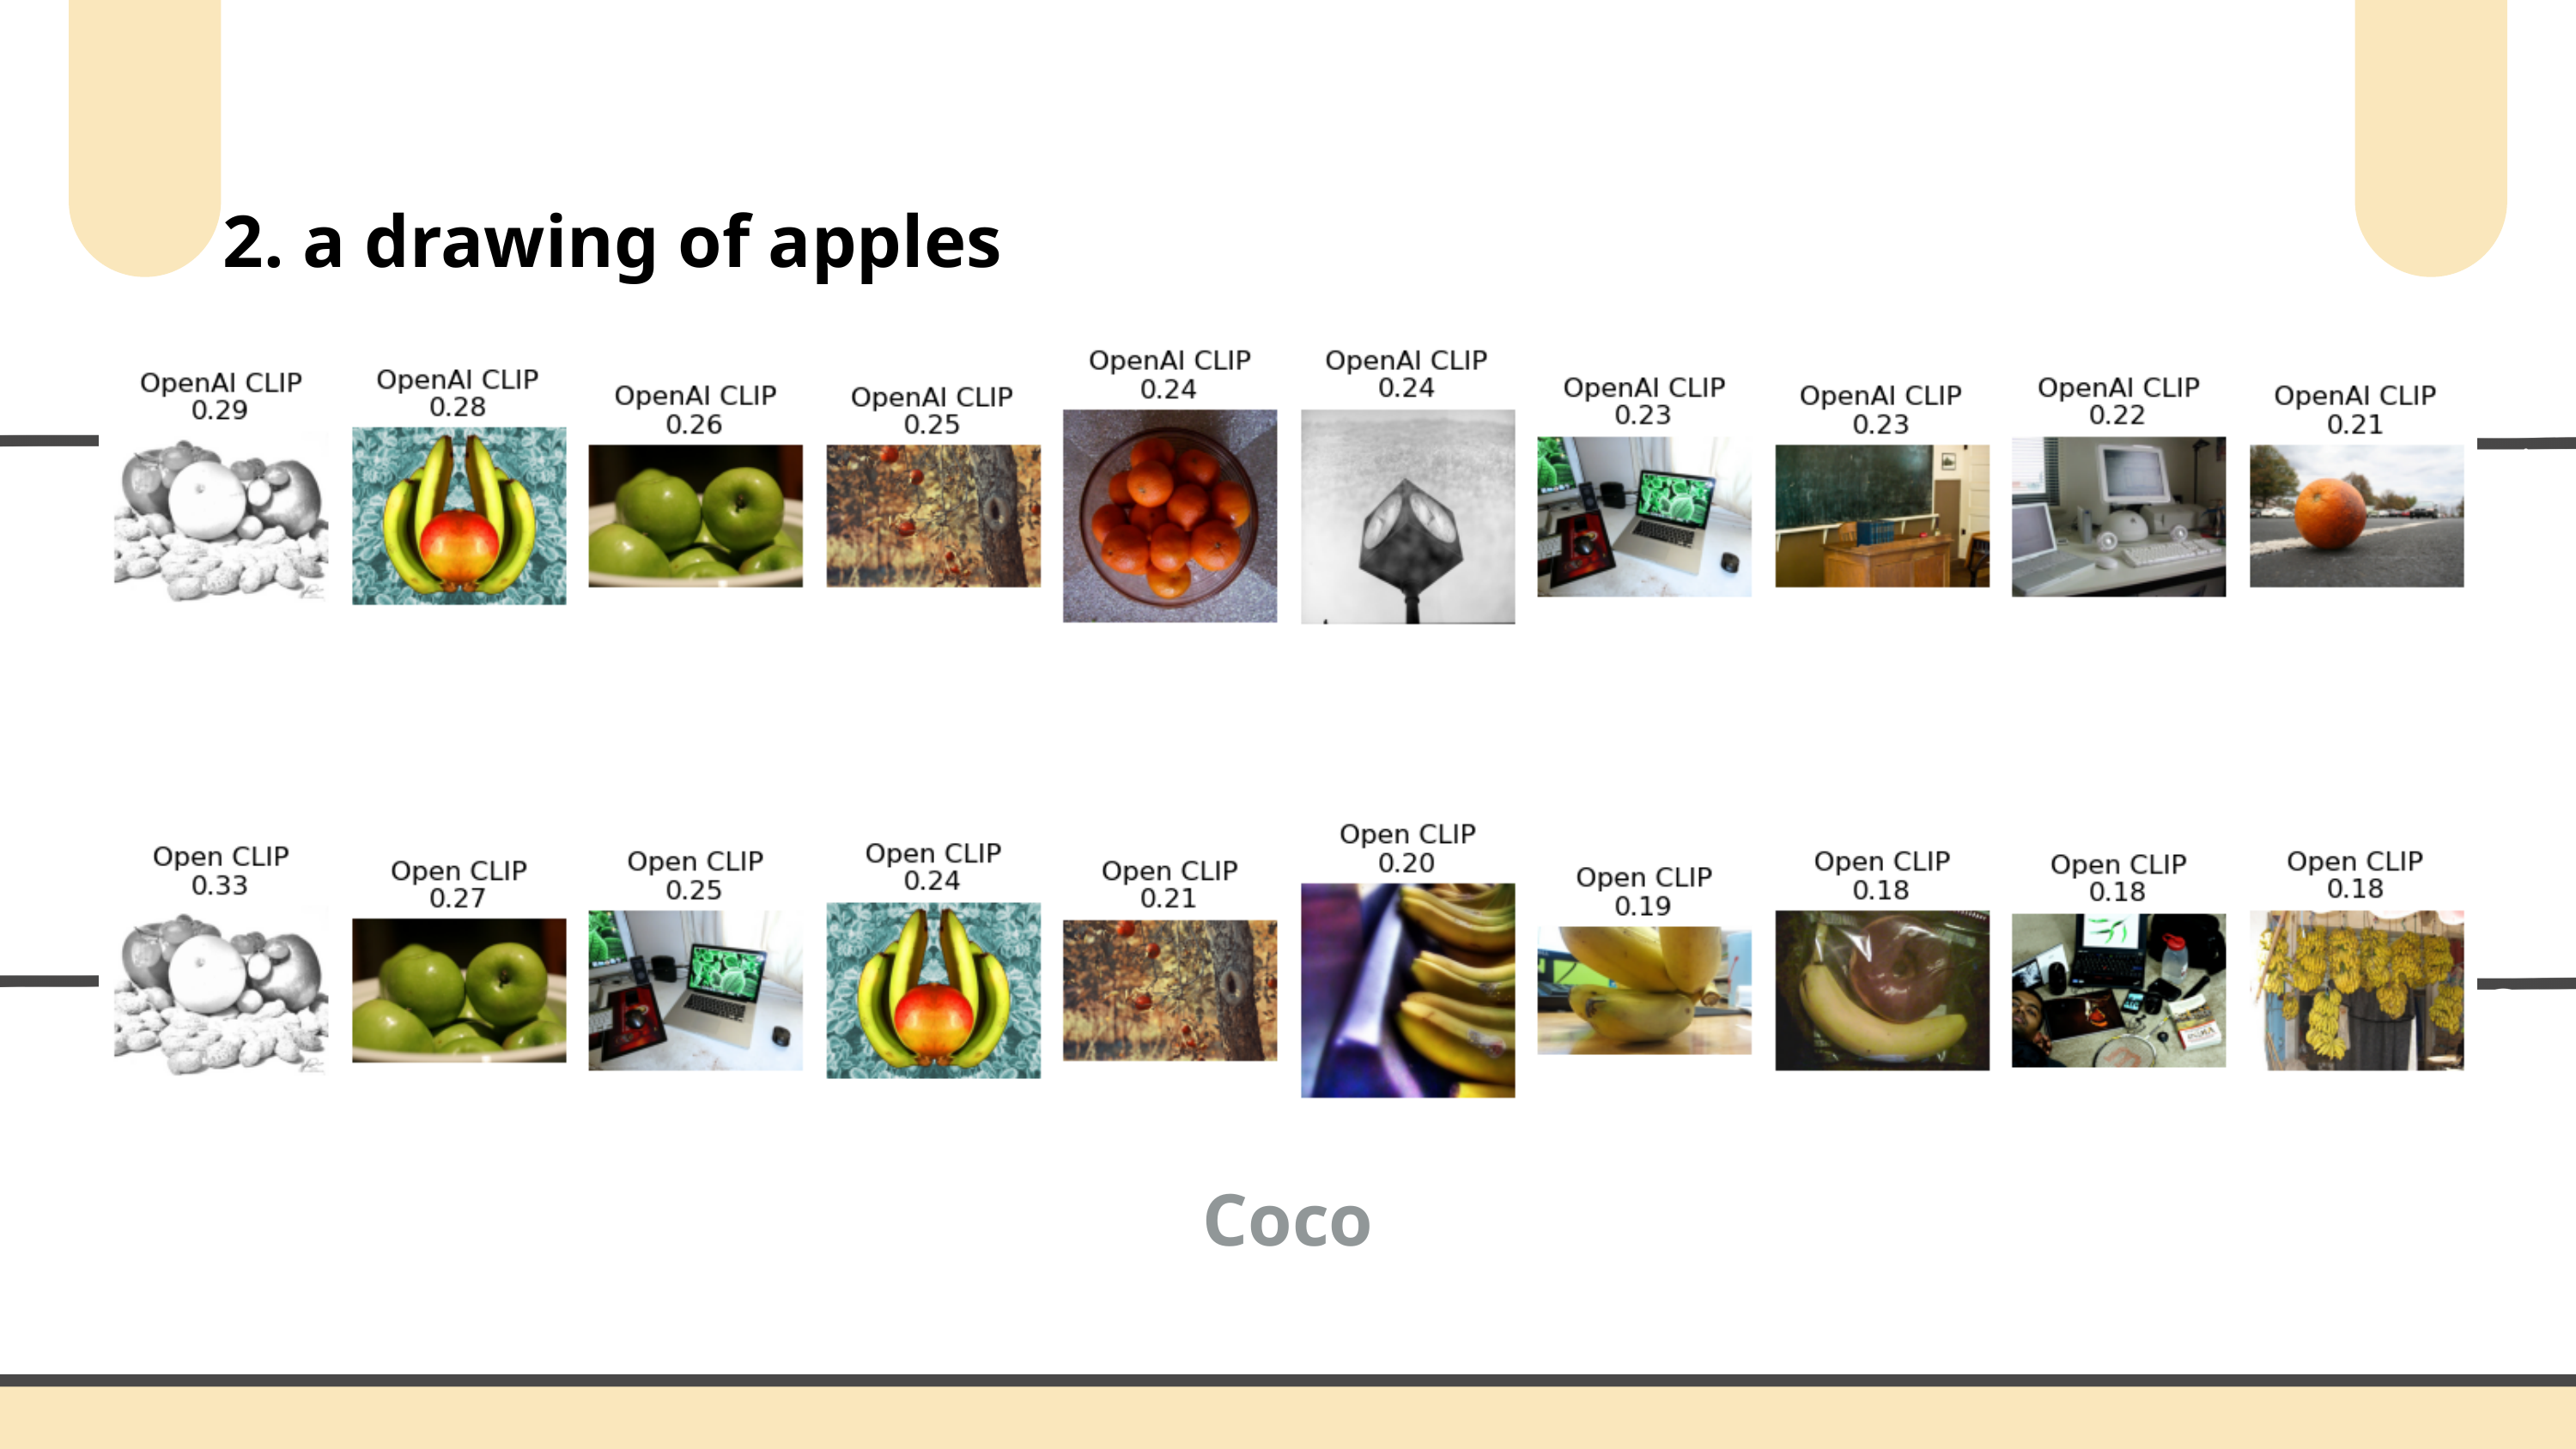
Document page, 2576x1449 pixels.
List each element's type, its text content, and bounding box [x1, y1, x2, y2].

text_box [0, 1379, 2576, 1449]
text_box [99, 335, 2477, 1114]
text_box 2. a drawing of apples [224, 181, 1005, 282]
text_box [68, 0, 222, 277]
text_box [2354, 0, 2508, 277]
text_box [2477, 434, 2576, 990]
text_box Coco [914, 1160, 1662, 1261]
text_box [0, 434, 99, 990]
